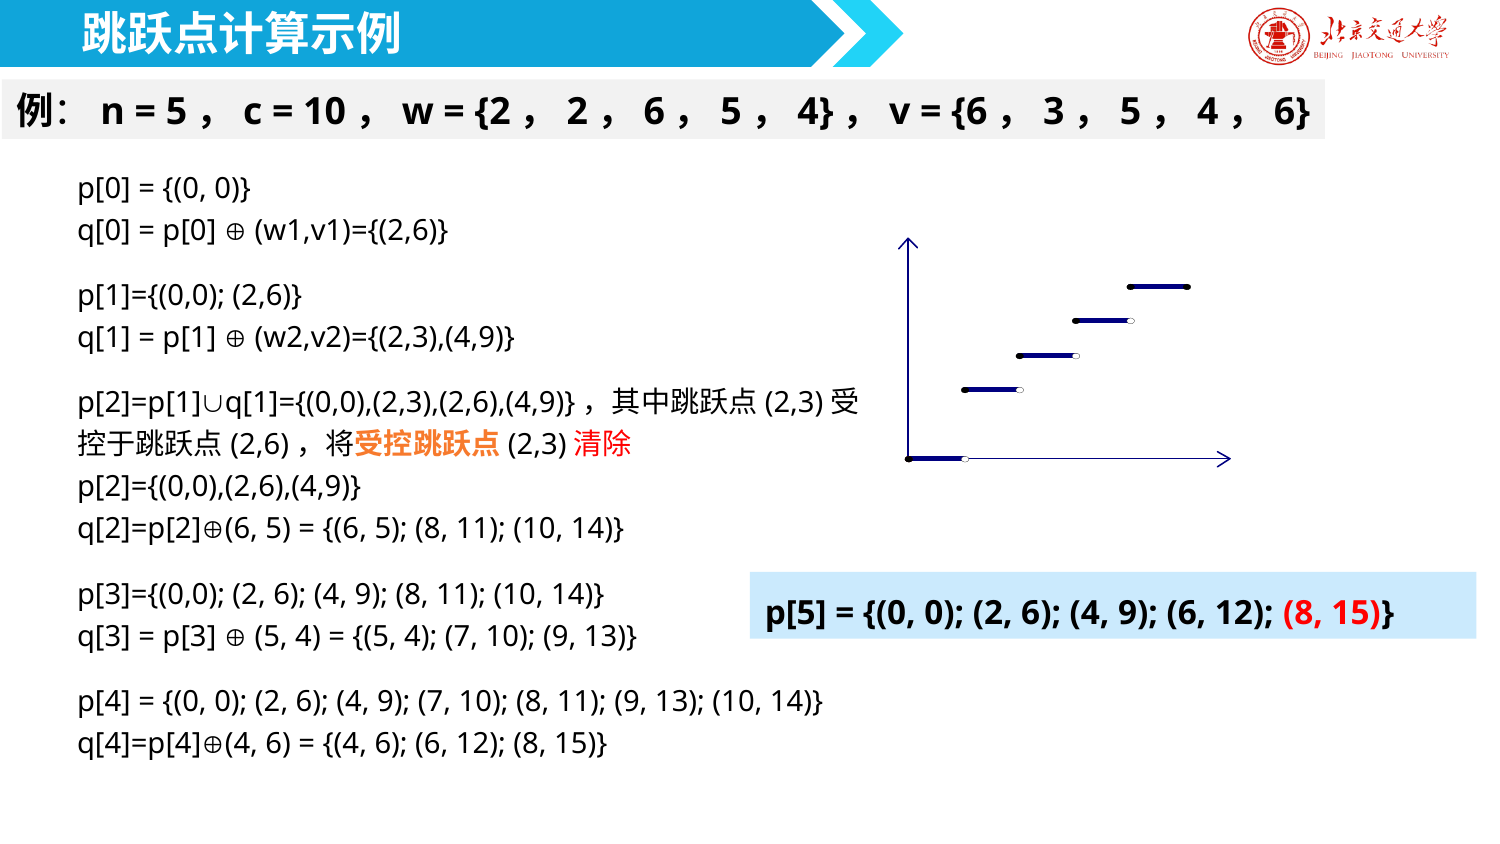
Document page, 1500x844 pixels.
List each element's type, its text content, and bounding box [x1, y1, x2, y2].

text_box 跳跃点计算示例 [67, 8, 418, 68]
text_box p[3]={(0,0); (2, 6); (4, 9); (8, 11); (10, 14)} q[3] = p[3]  (5, 4) = {(5, 4); (7, 10); (9, 13)} [62, 560, 813, 660]
text_box p[2]=p[1]q[1]={(0,0),(2,3),(2,6),(4,9)}，其中跳跃点(2,3)受控于跳跃点(2,6)，将受控跳跃点(2,3)清除 p[2]={(0,0),(2,6),(4,9)} q[2]=p[2](6, 5) = {(6, 5); (8, 11); (10, 14)} [62, 369, 880, 552]
picture [879, 222, 1249, 482]
text_box p[1]={(0,0); (2,6)} q[1] = p[1]  (w2,v2)={(2,3),(4,9)} [62, 262, 813, 361]
text_box 例：n = 5，c = 10，w = {2，2，6，5，4}，v = {6，3，5，4，6} [0, 77, 1327, 141]
text_box p[4] = {(0, 0); (2, 6); (4, 9); (7, 10); (8, 11); (9, 13); (10, 14)} q[4]=p[4](4, 6) = {(4, 6); (6, 12); (8, 15)} [62, 668, 892, 767]
text_box p[5] = {(0, 0); (2, 6); (4, 9); (6, 12); (8, 15)} [749, 571, 1477, 639]
picture [1246, 5, 1454, 66]
text_box p[0] = {(0, 0)} q[0] = p[0]  (w1,v1)={(2,6)} [62, 155, 813, 254]
